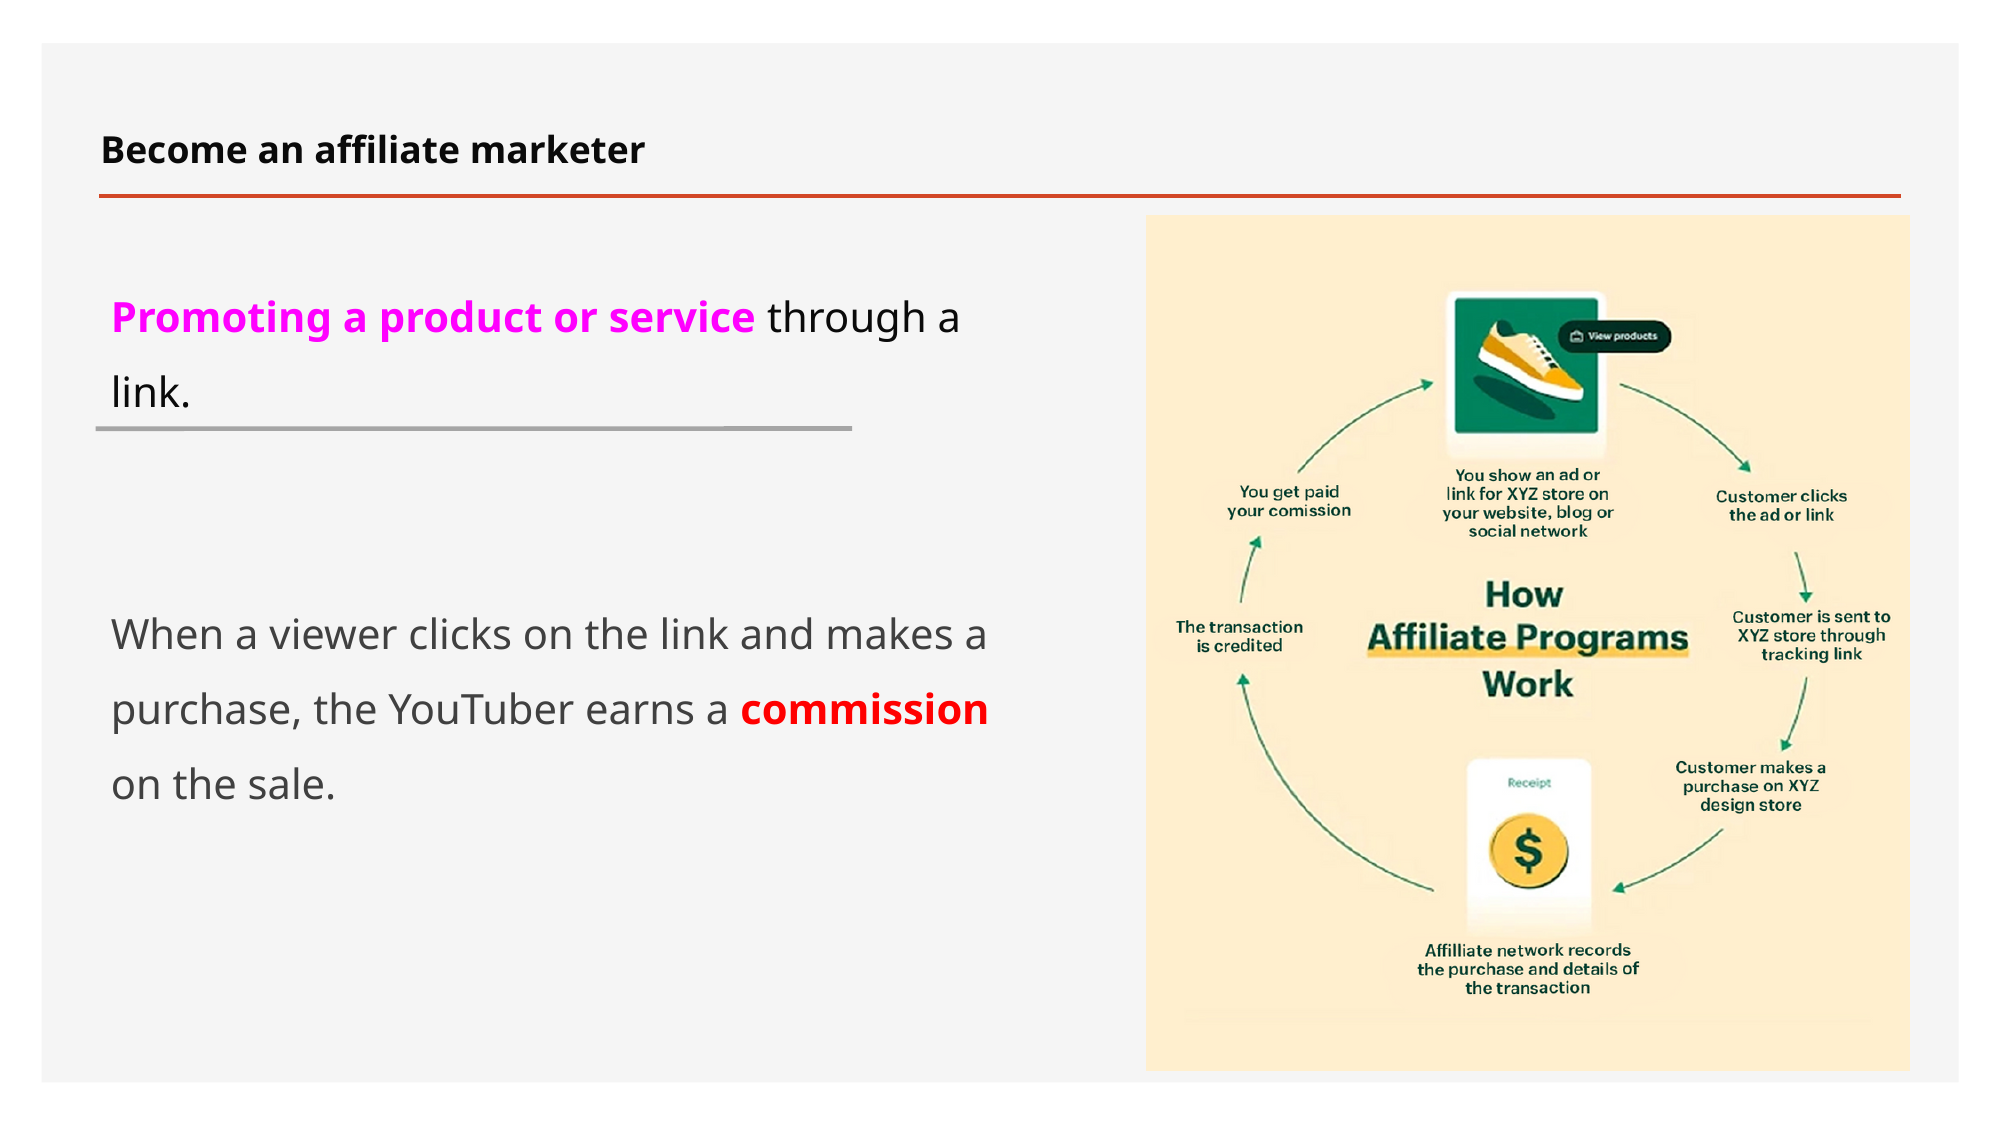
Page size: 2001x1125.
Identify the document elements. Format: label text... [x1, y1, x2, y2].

list Promoting a product or service through a link. When a viewer clicks on the link and makes a purchase, the YouTuber earns a commission on the sale. [95, 258, 1061, 1071]
picture [1146, 215, 1910, 1071]
title Become an affiliate marketer [85, 73, 1214, 179]
